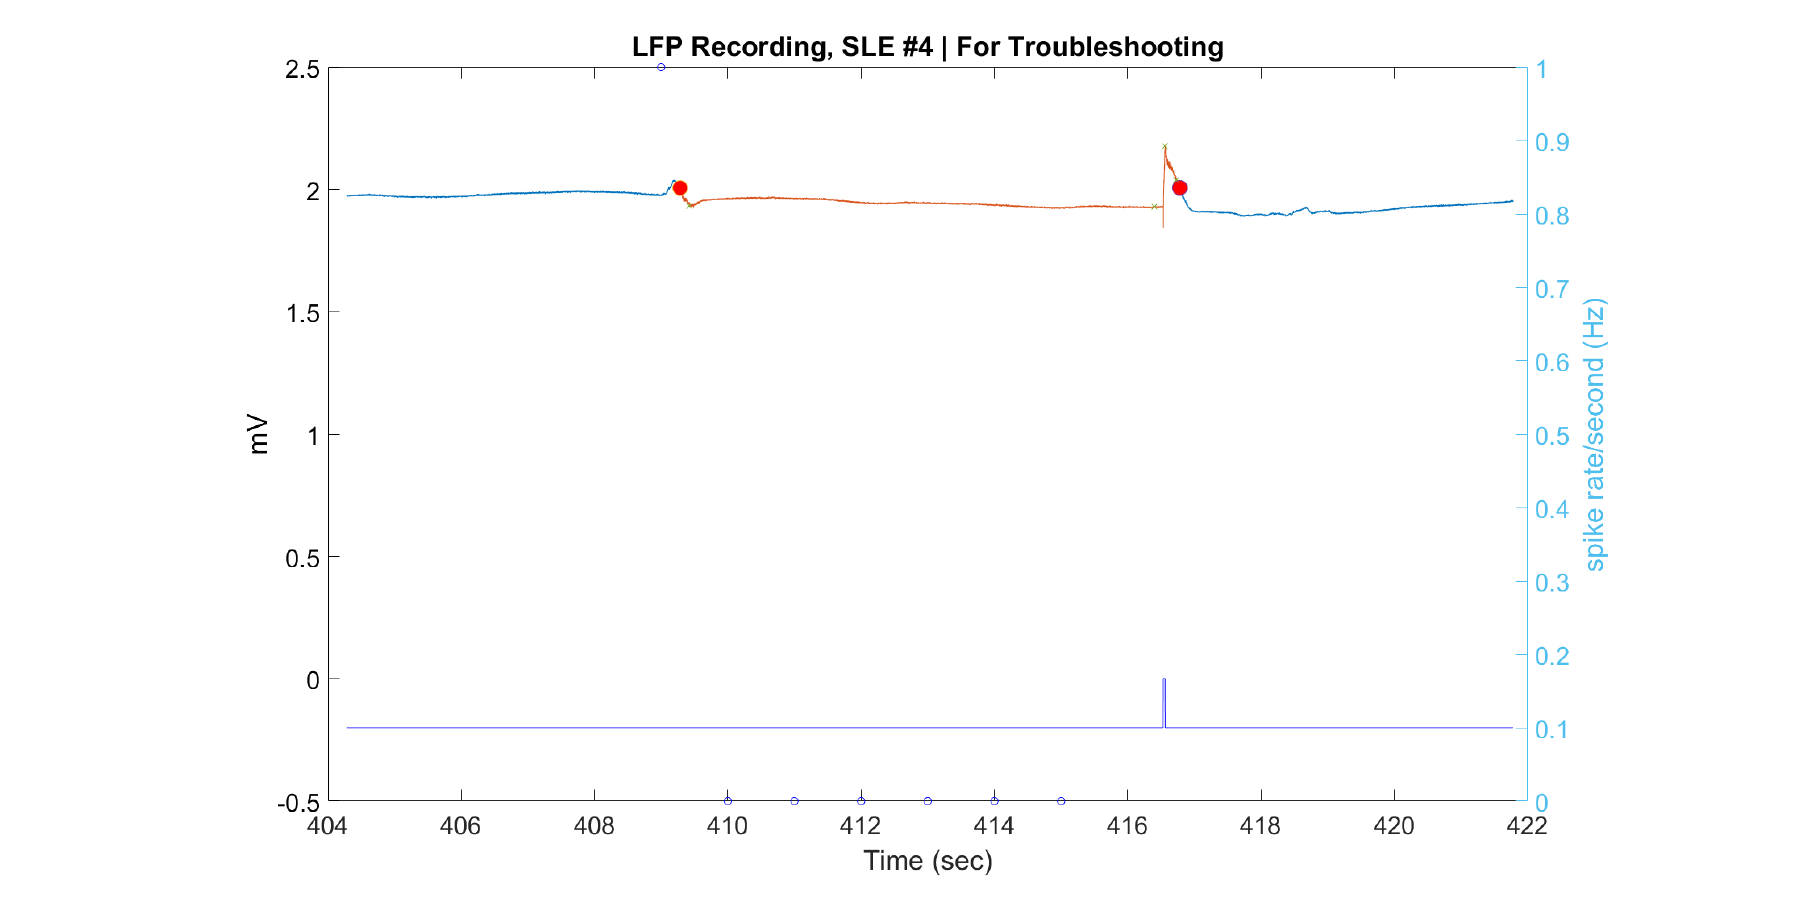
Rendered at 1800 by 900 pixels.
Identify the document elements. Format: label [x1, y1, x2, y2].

picture [126, 0, 1674, 900]
